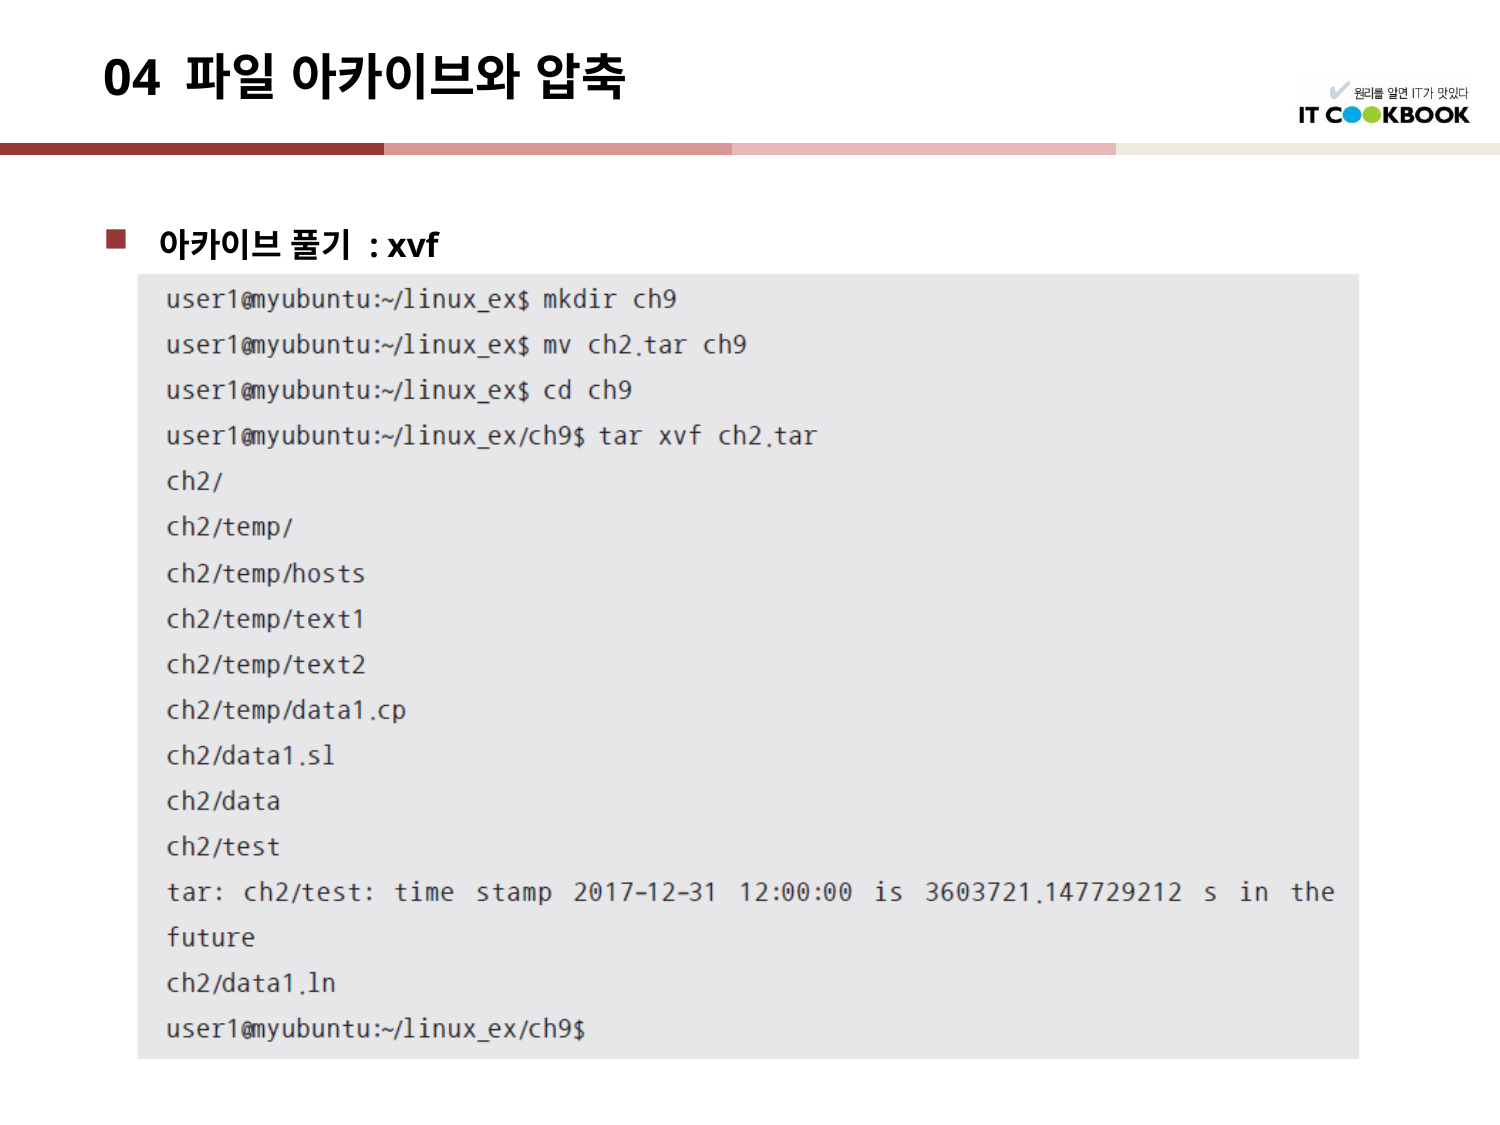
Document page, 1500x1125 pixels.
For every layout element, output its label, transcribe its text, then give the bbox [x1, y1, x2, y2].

title 04 파일 아카이브와 압축 [88, 30, 1330, 121]
list 아카이브 풀기 : xvf [88, 196, 1436, 1083]
picture [1295, 78, 1473, 125]
picture [135, 274, 1365, 1059]
